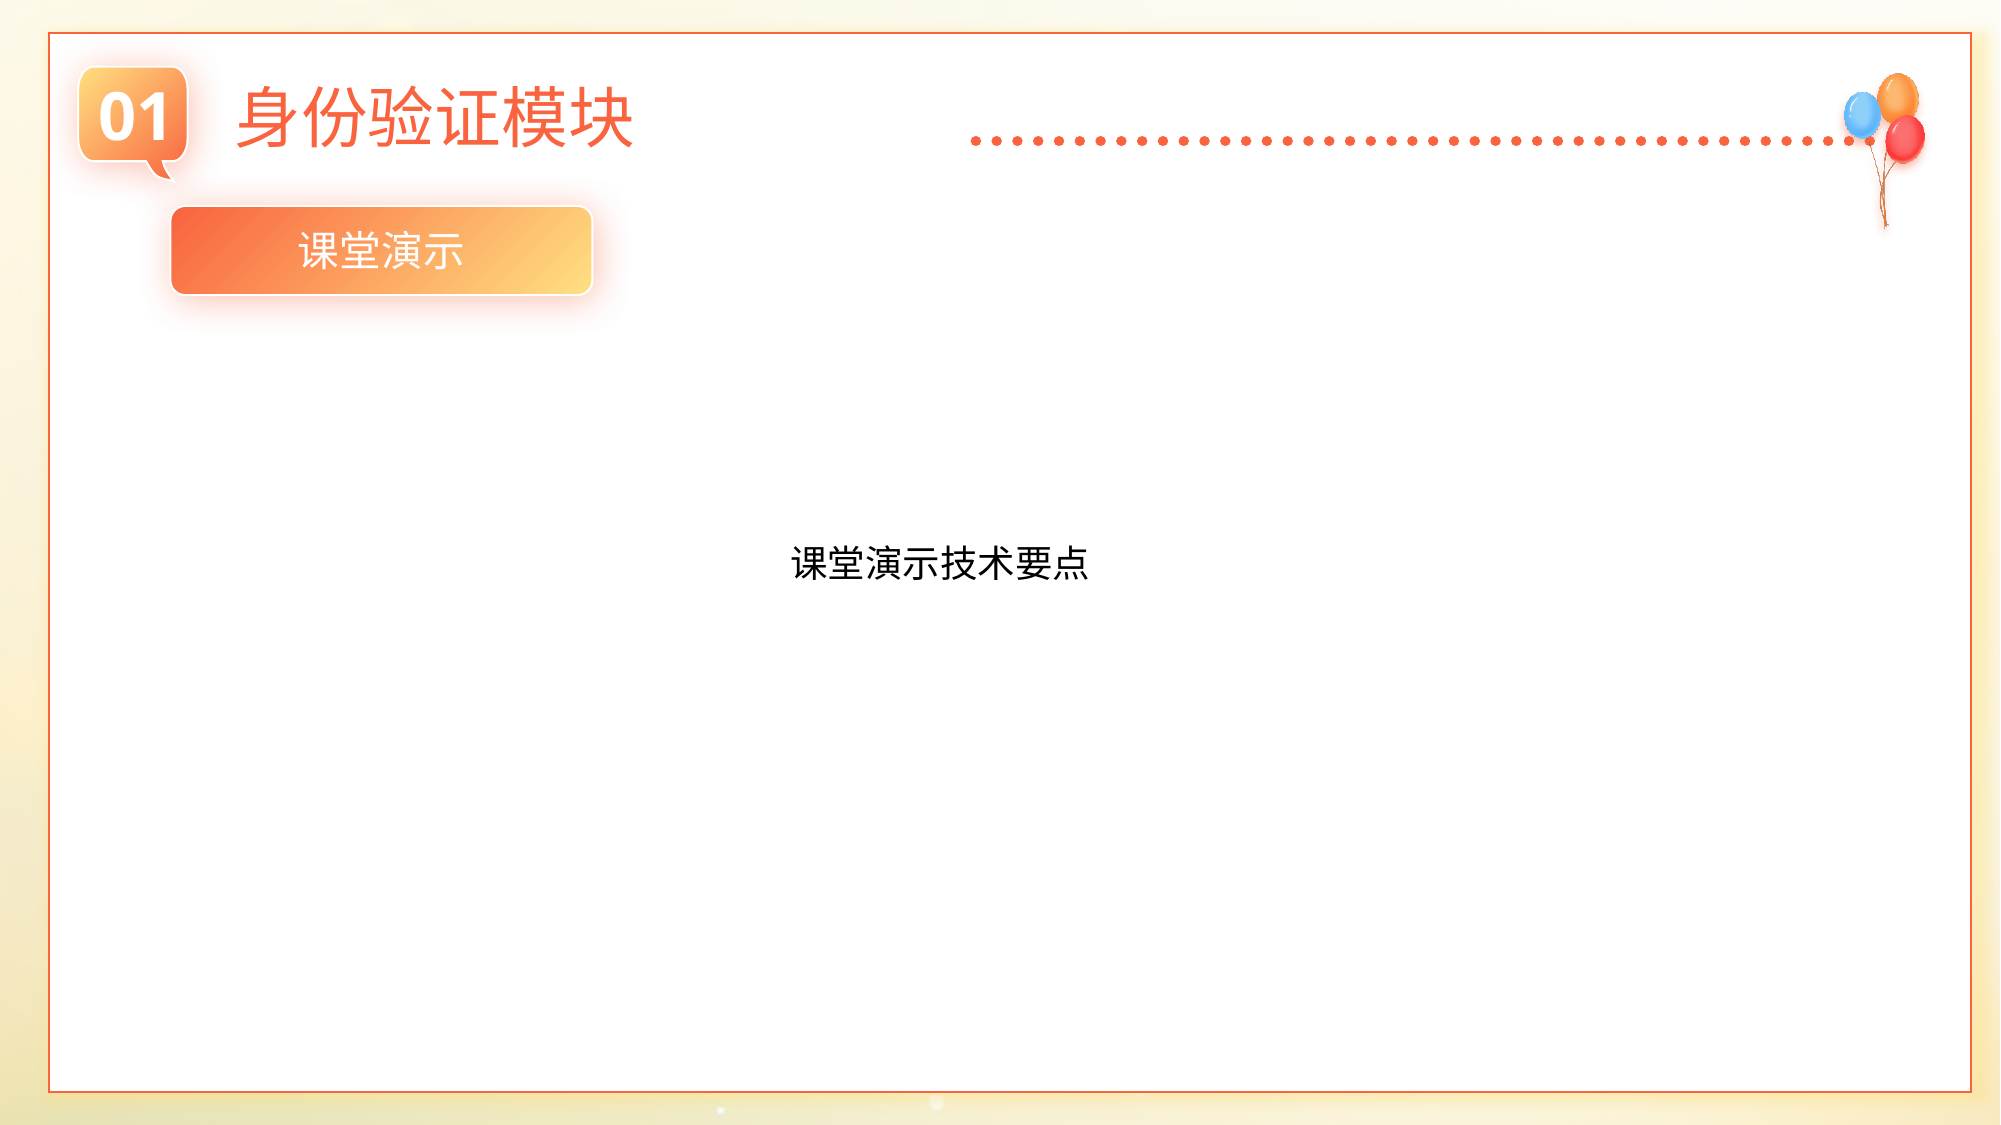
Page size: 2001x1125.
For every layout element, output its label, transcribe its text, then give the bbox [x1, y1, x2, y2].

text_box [72, 60, 1961, 240]
text_box 课堂演示技术要点 [775, 532, 1106, 592]
picture [0, 0, 2000, 1125]
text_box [170, 205, 593, 334]
